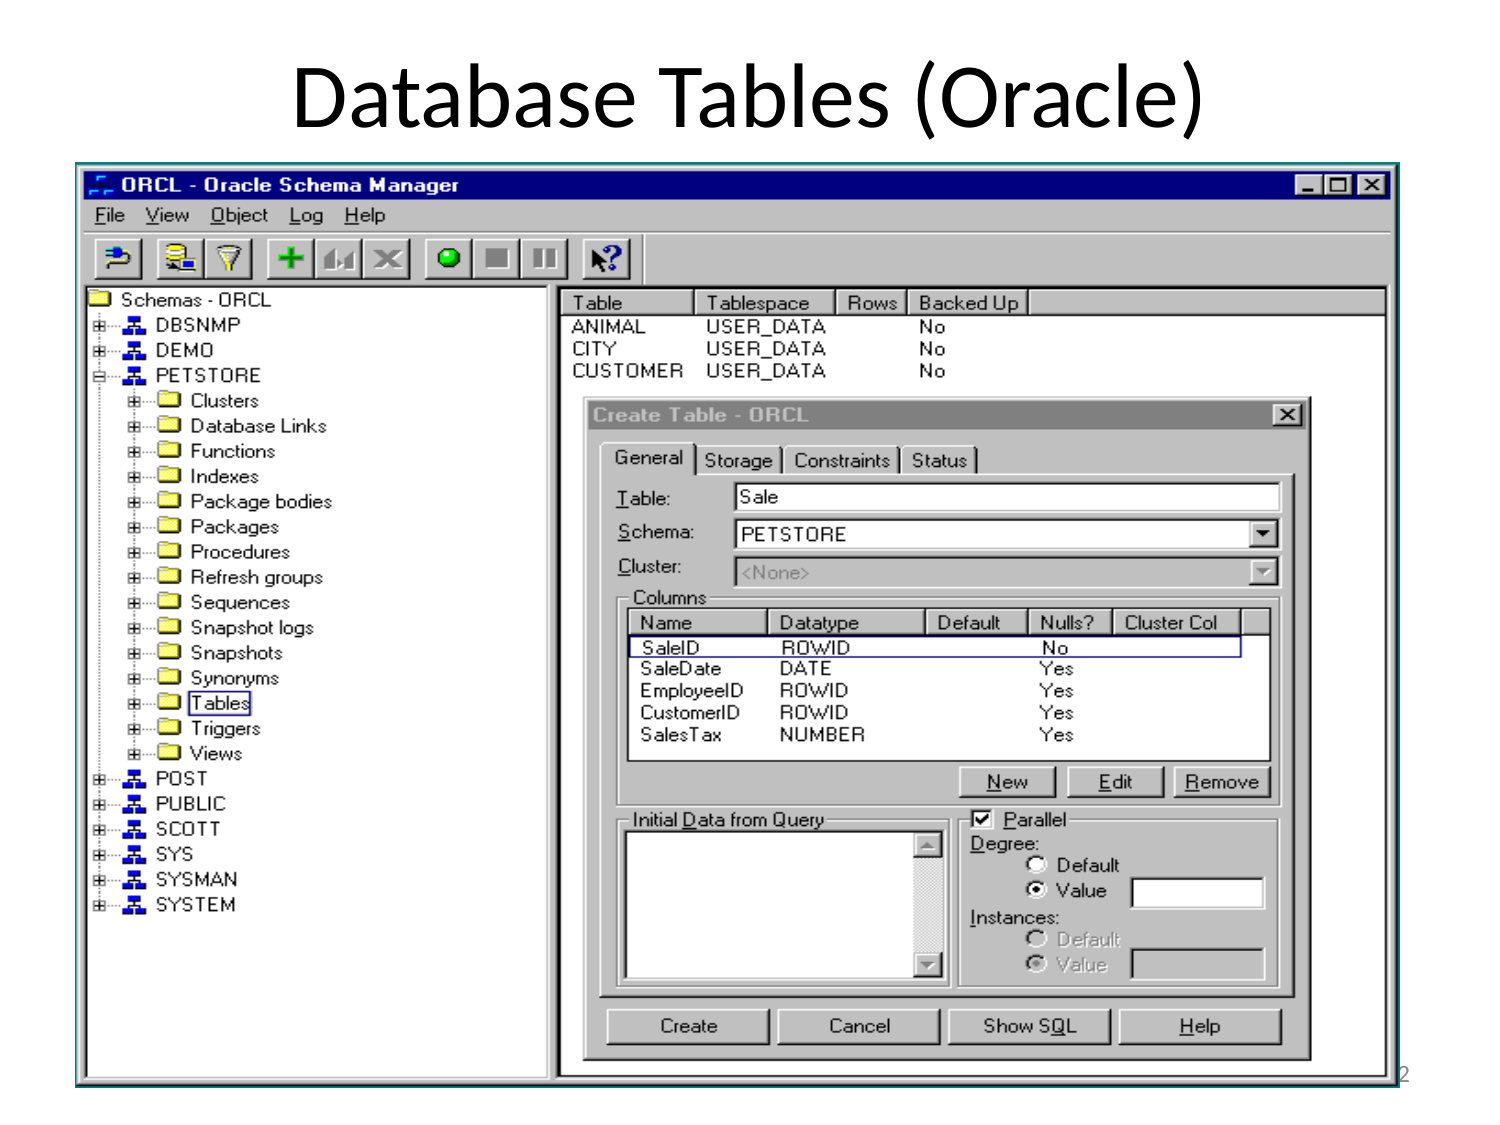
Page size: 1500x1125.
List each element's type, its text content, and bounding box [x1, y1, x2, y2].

text_box 22 [1074, 1042, 1425, 1103]
title Database Tables (Oracle) [75, 24, 1425, 158]
picture [74, 162, 1401, 1088]
